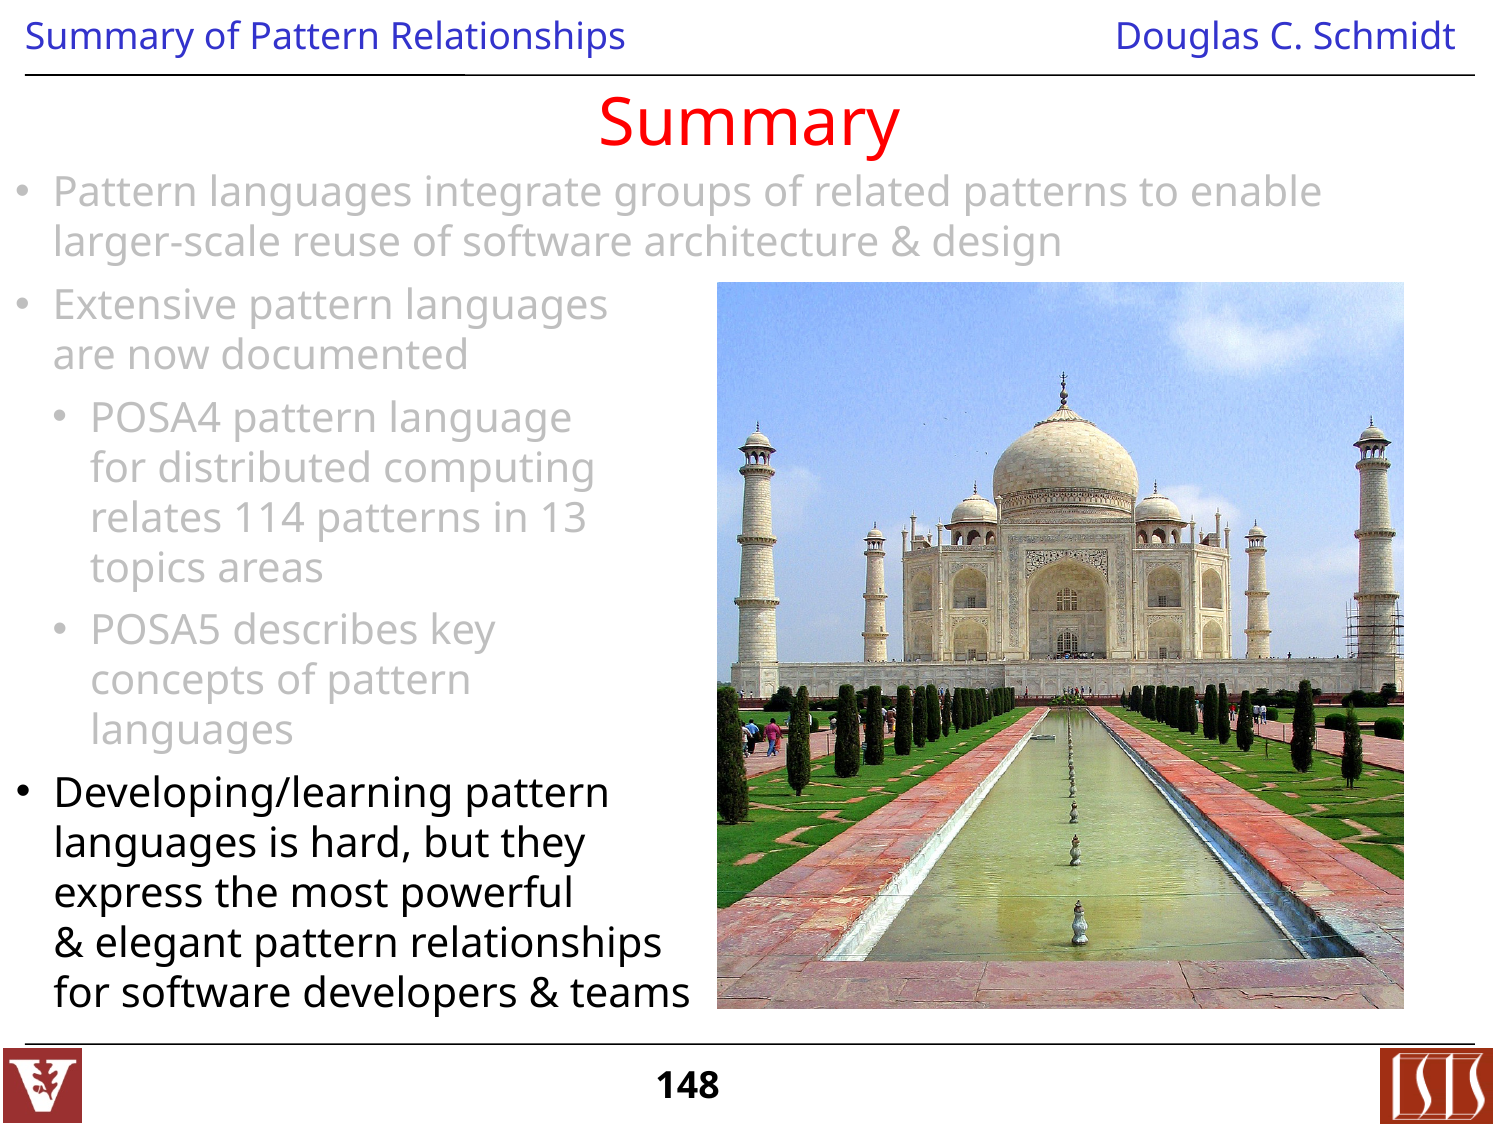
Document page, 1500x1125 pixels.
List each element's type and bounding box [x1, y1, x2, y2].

picture [1458, 1048, 1493, 1124]
picture [717, 282, 1404, 1009]
title [24, 87, 1476, 151]
text_box [0, 157, 1458, 1125]
